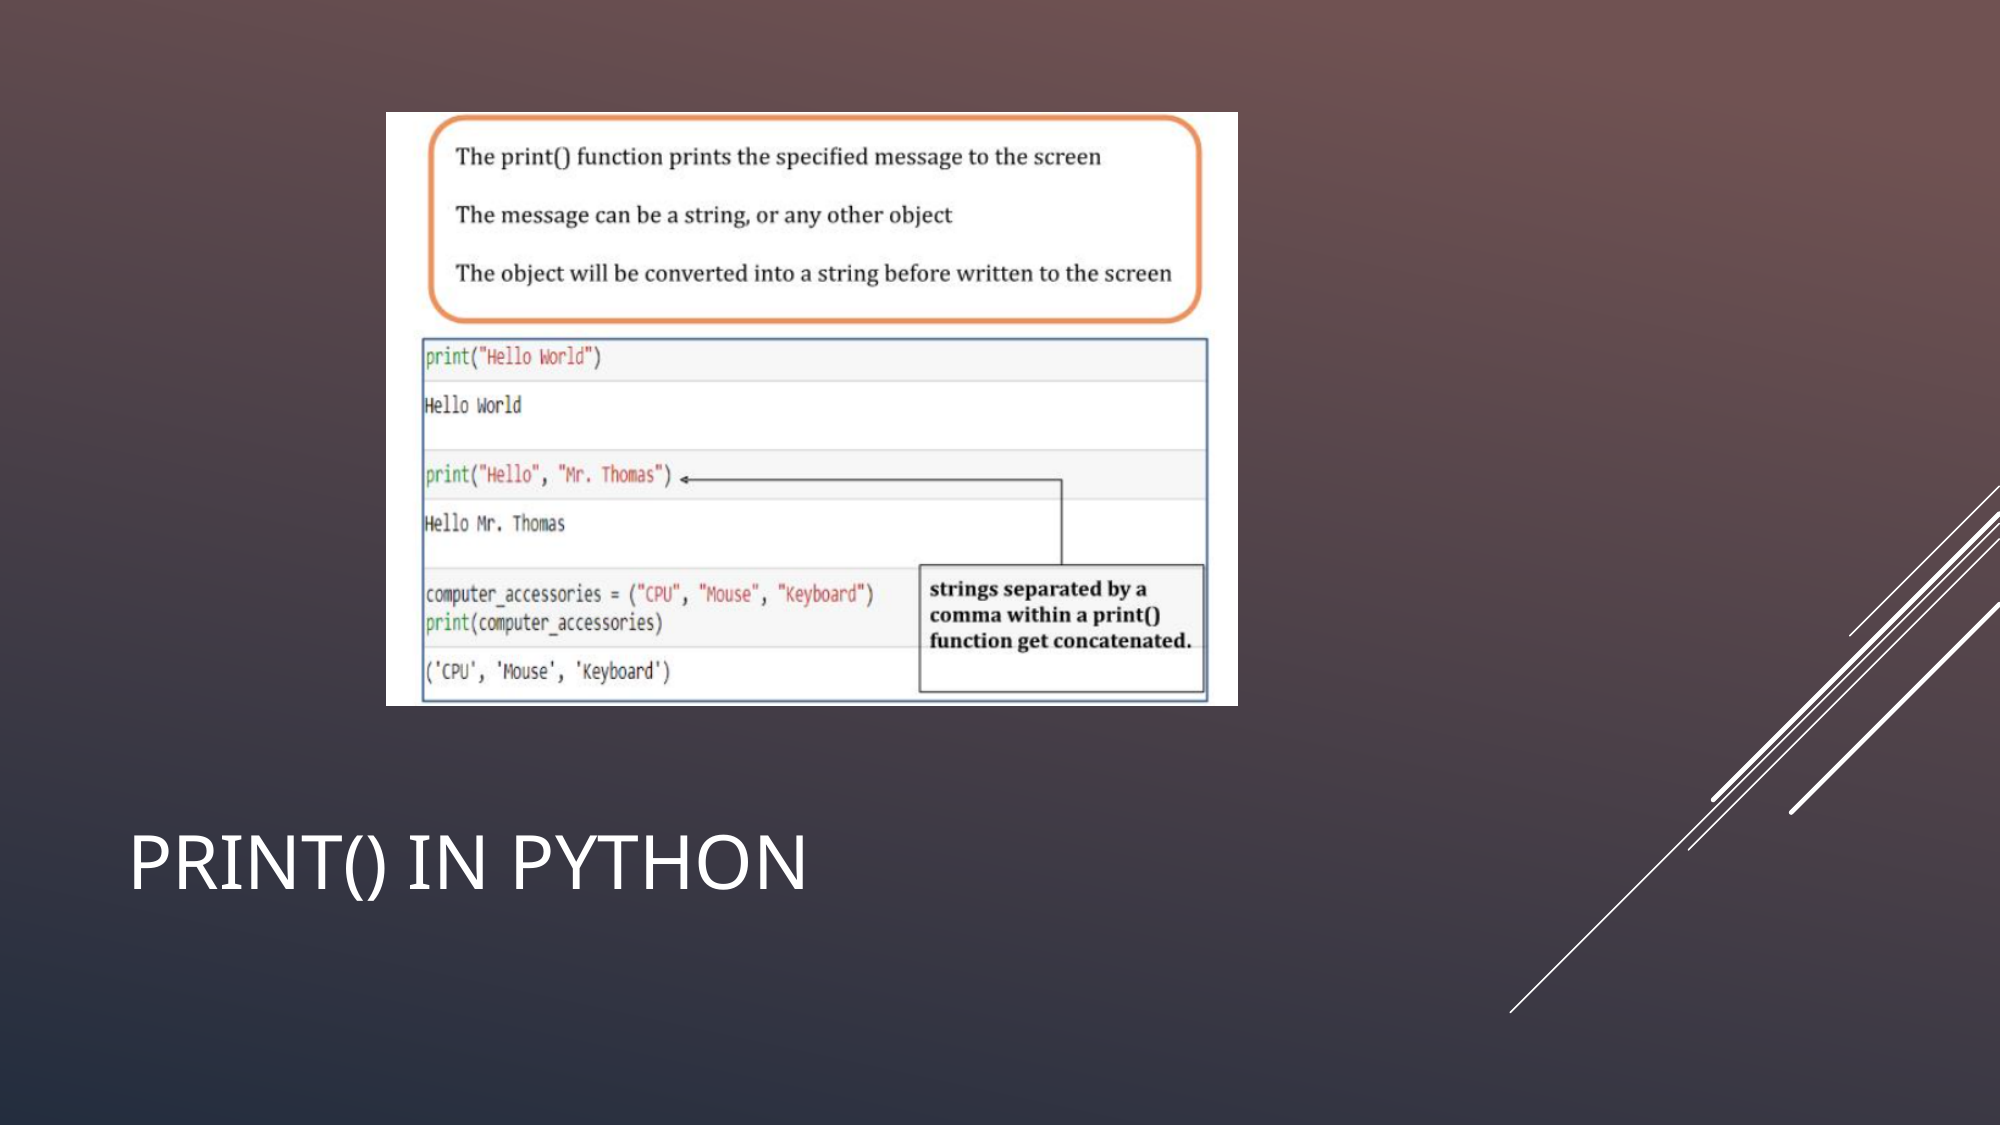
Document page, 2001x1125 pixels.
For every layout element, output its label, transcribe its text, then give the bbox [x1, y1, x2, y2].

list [386, 112, 1239, 706]
title Print() in python [112, 736, 1513, 984]
